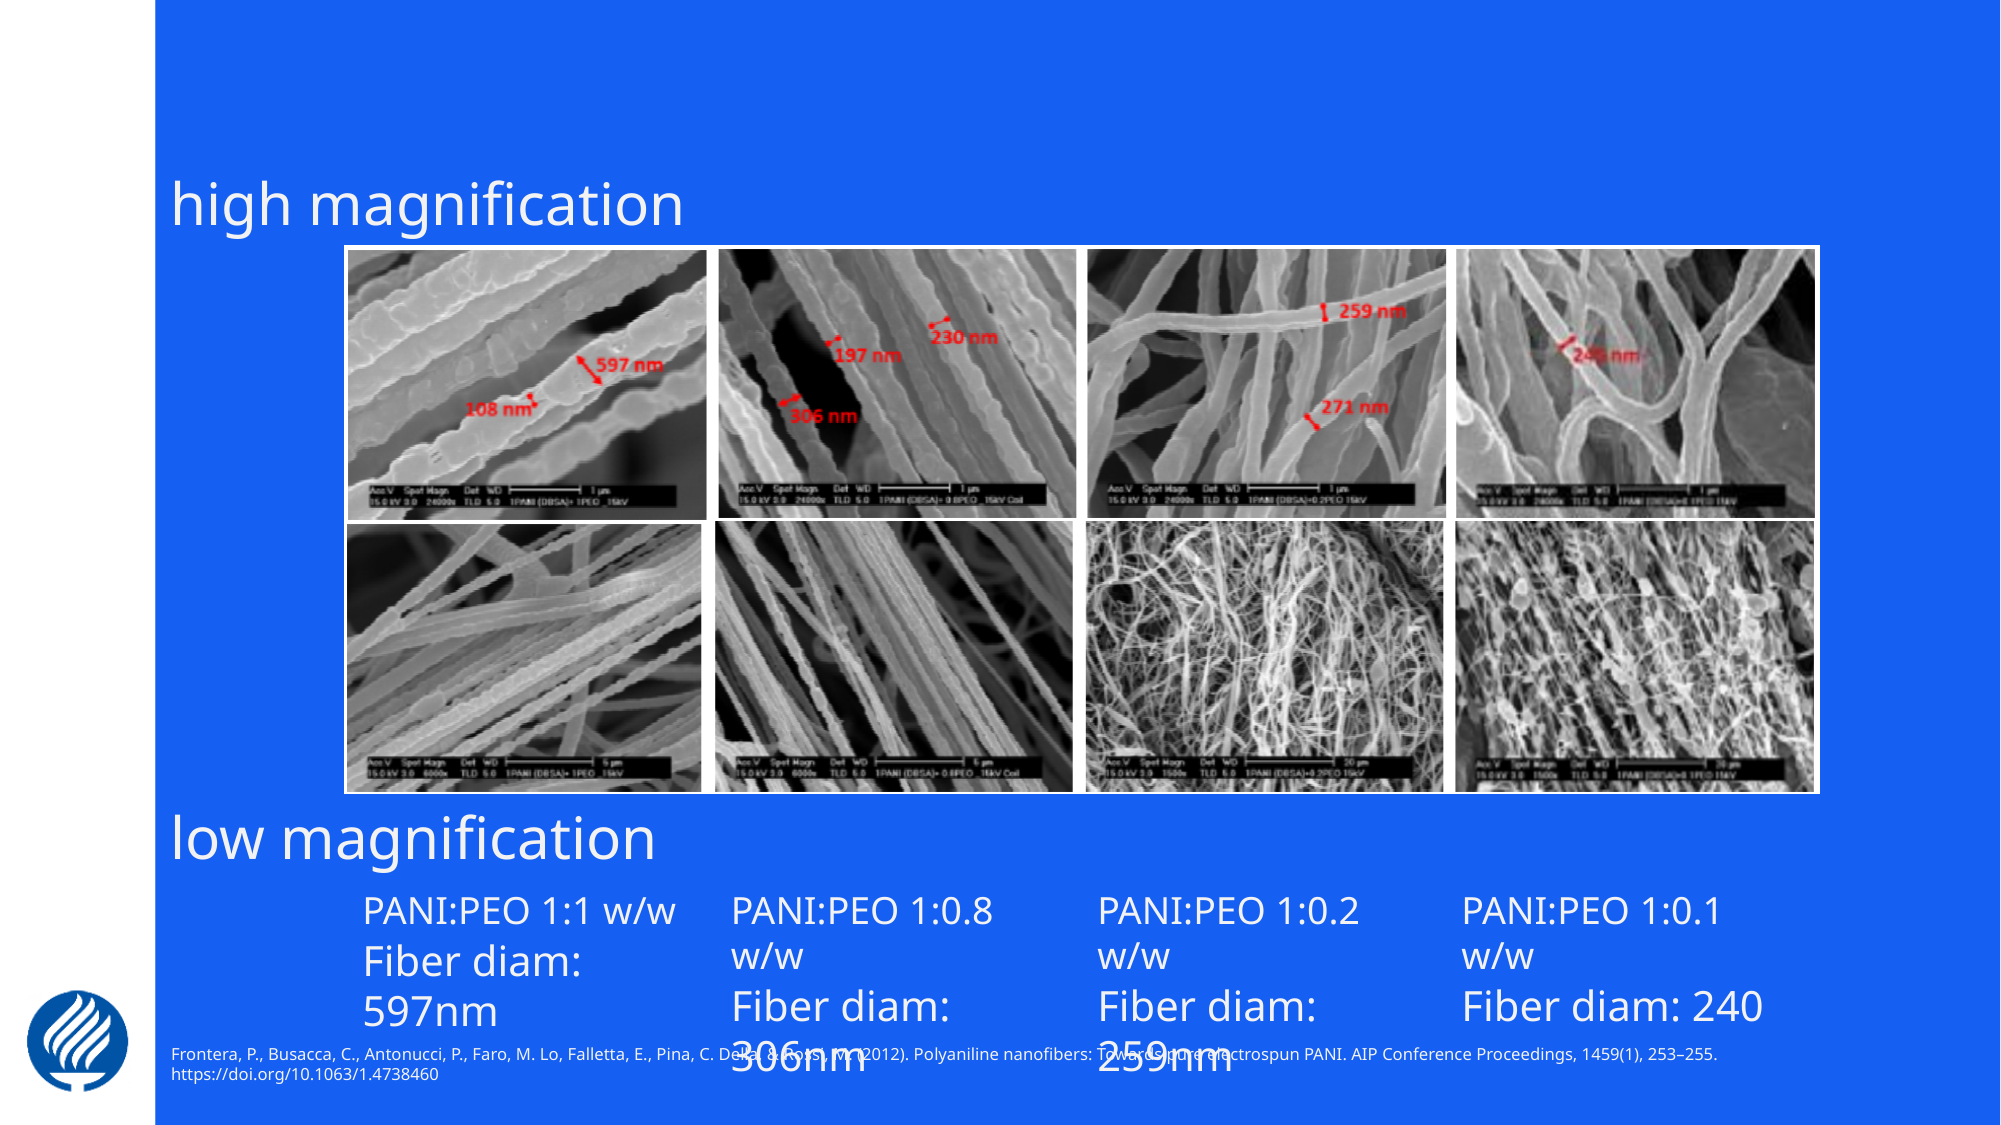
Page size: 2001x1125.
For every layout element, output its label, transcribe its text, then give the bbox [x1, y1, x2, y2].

text_box PANI:PEO 1:0.2 w/w Fiber diam: 259nm [1082, 879, 1454, 1087]
text_box low magnification [156, 793, 1083, 879]
text_box PANI:PEO 1:0.1 w/w Fiber diam: 240 [1446, 879, 1818, 1037]
text_box PANI:PEO 1:1 w/w Fiber diam: 597nm [347, 879, 716, 1042]
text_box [344, 245, 1820, 794]
picture [0, 0, 2001, 1125]
text_box high magnification [156, 159, 1083, 245]
text_box PANI:PEO 1:0.8 w/w Fiber diam: 306nm [716, 879, 1082, 1087]
text_box Frontera, P., Busacca, C., Antonucci, P., Faro, M. Lo, Falletta, E., Pina, C. Della, & Rossi, M. (2012). Polyaniline nanofibers: Towards pure electrospun PANI. AIP Conference Proceedings, 1459(1), 253–255. https://doi.org/10.1063/1.4738460 [156, 1036, 2000, 1092]
